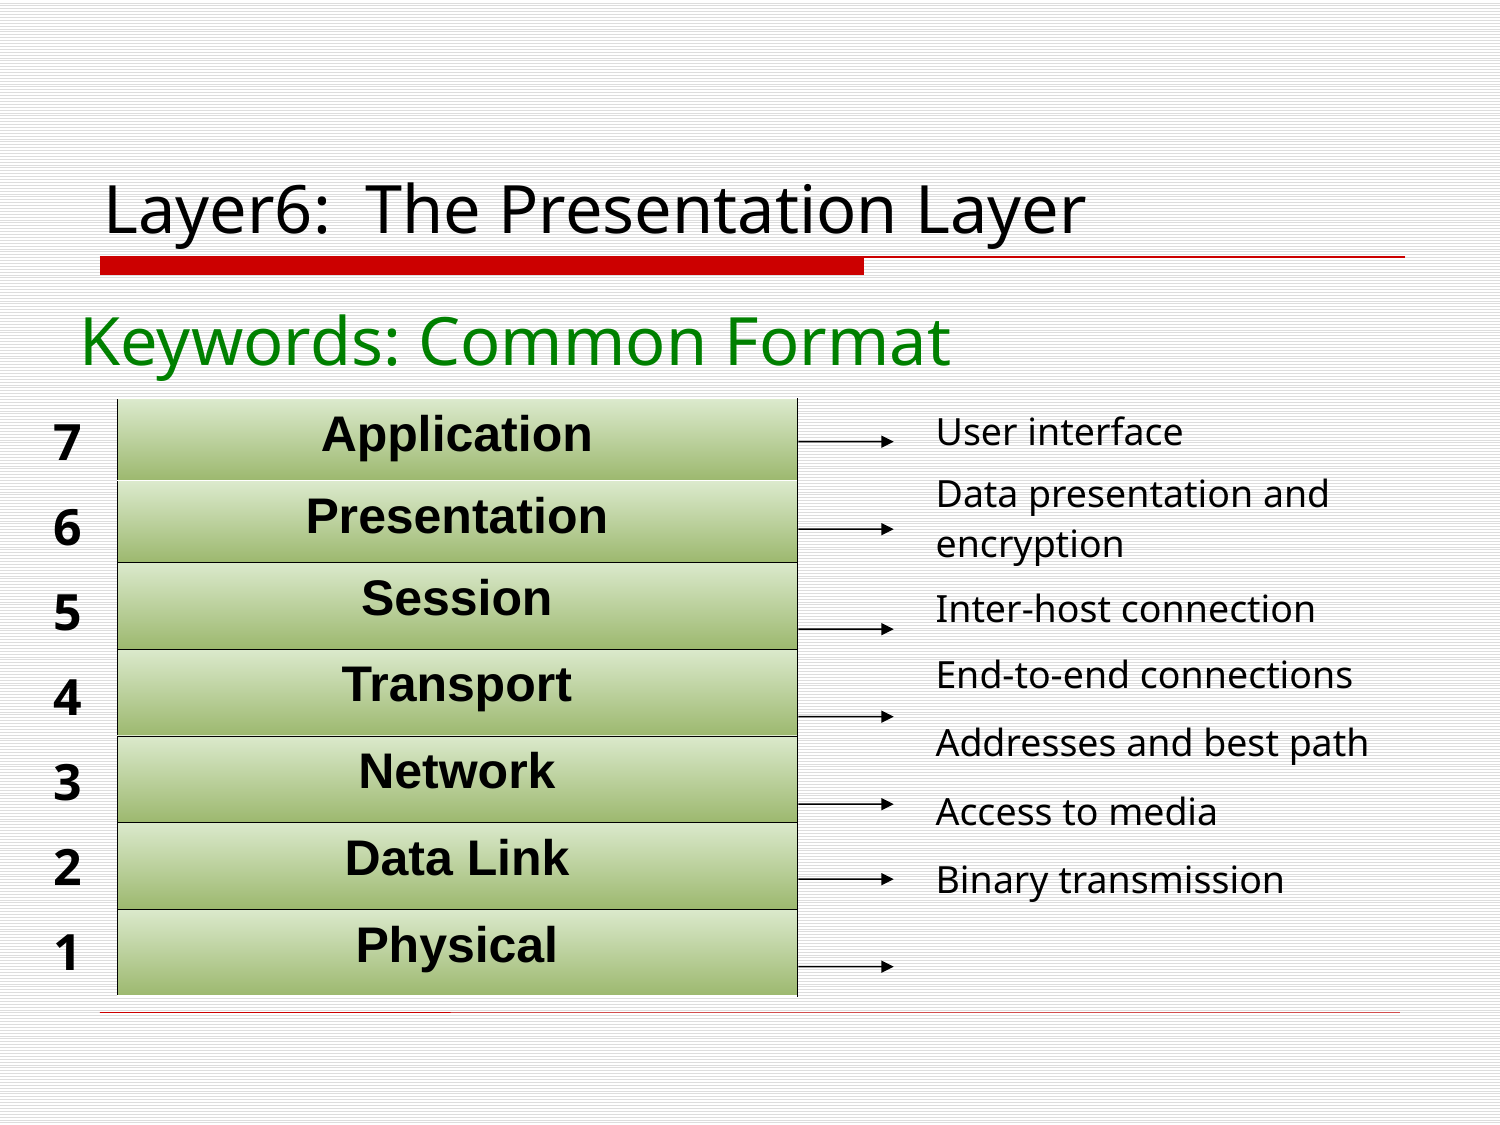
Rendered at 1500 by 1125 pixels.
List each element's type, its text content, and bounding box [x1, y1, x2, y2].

text_box Layer6: The Presentation Layer [88, 66, 1367, 254]
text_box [17, 290, 1412, 1018]
